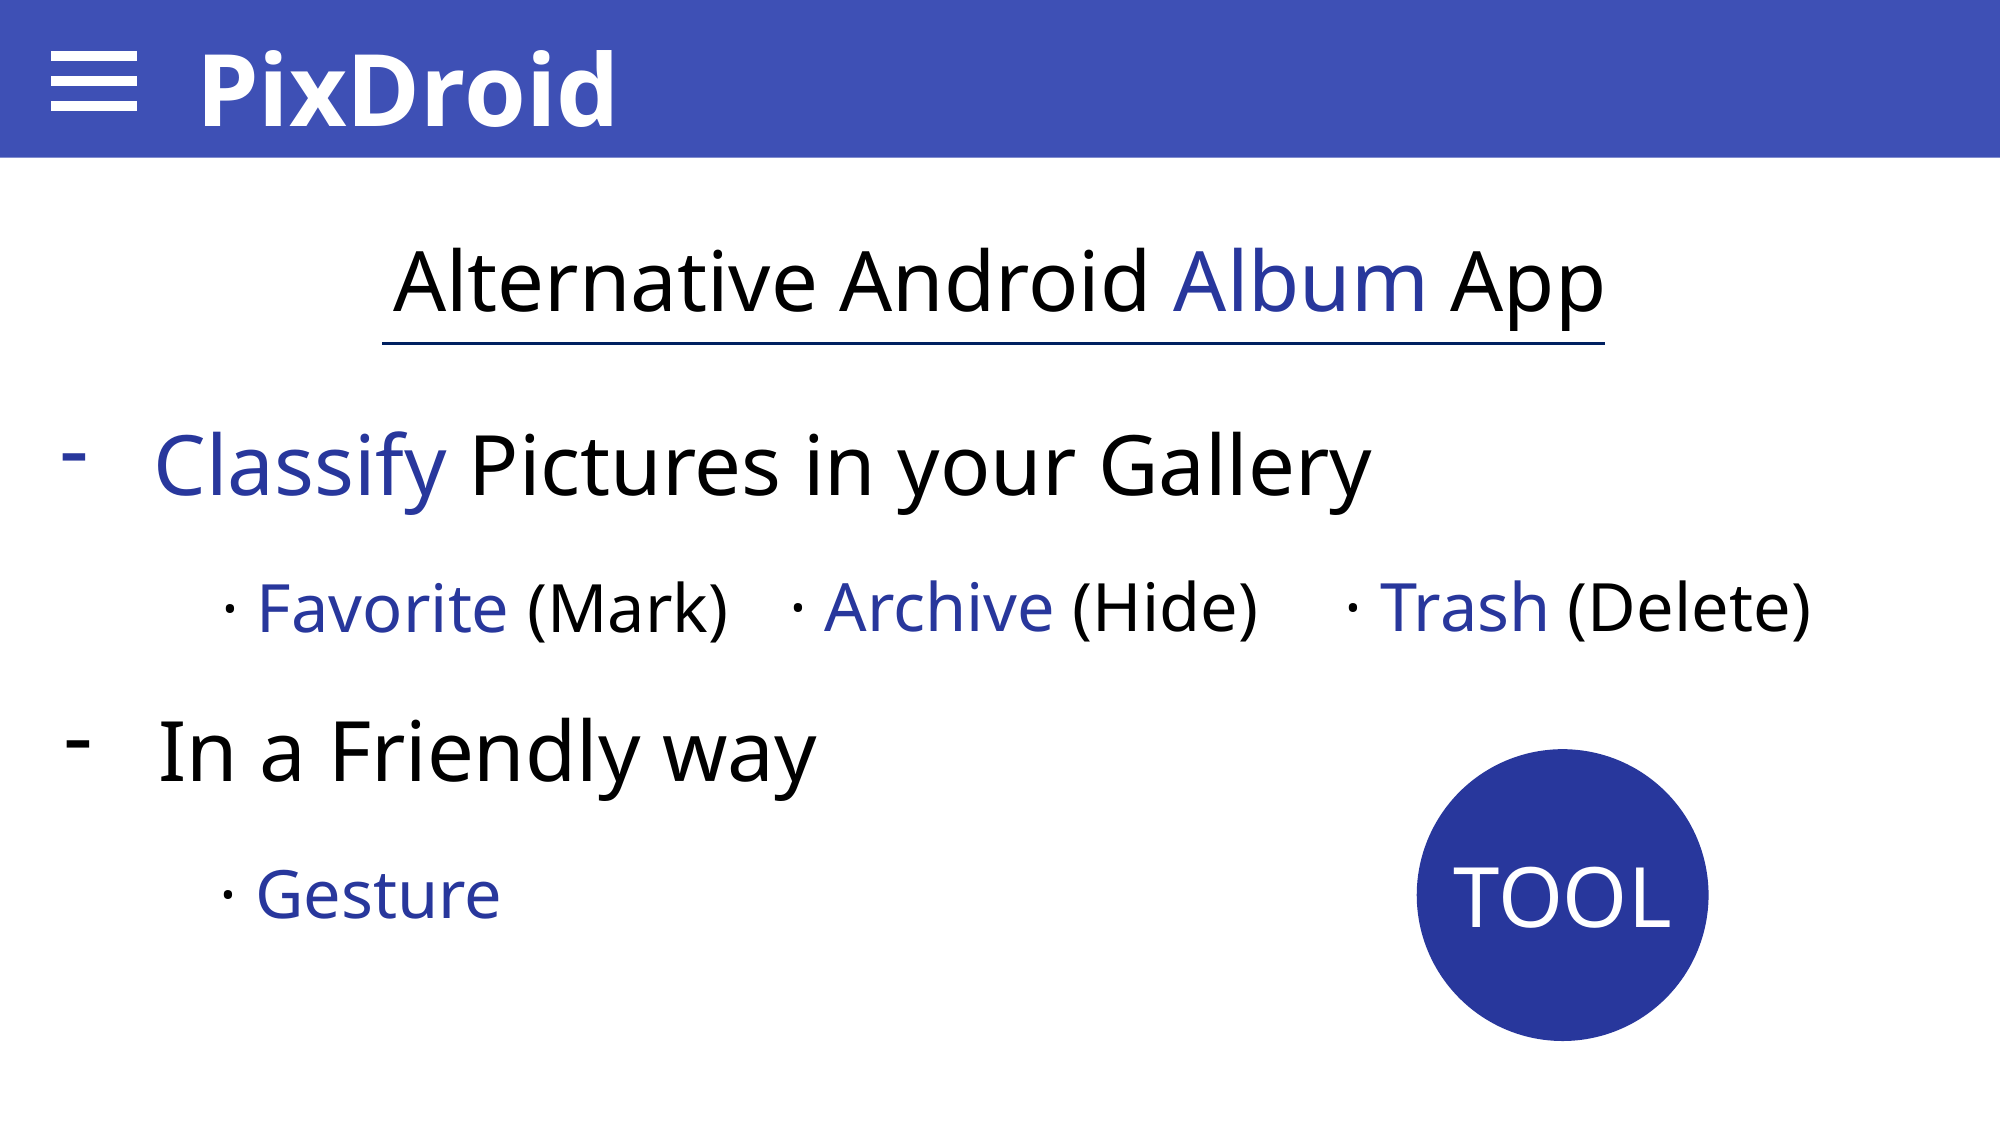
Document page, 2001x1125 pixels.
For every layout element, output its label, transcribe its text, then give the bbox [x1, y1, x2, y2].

text_box · Archive (Hide) [774, 557, 1274, 653]
text_box In a Friendly way [49, 691, 833, 806]
text_box · Trash (Delete) [1330, 557, 1827, 653]
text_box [1416, 749, 1709, 1041]
text_box · Favorite (Mark) [206, 558, 744, 654]
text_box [51, 55, 137, 106]
text_box Alternative Android Album App [378, 220, 1622, 336]
text_box Classify Pictures in your Gallery [45, 404, 1389, 519]
text_box PixDroid [181, 19, 636, 154]
text_box [0, 0, 2000, 159]
text_box · Gesture [204, 844, 518, 939]
